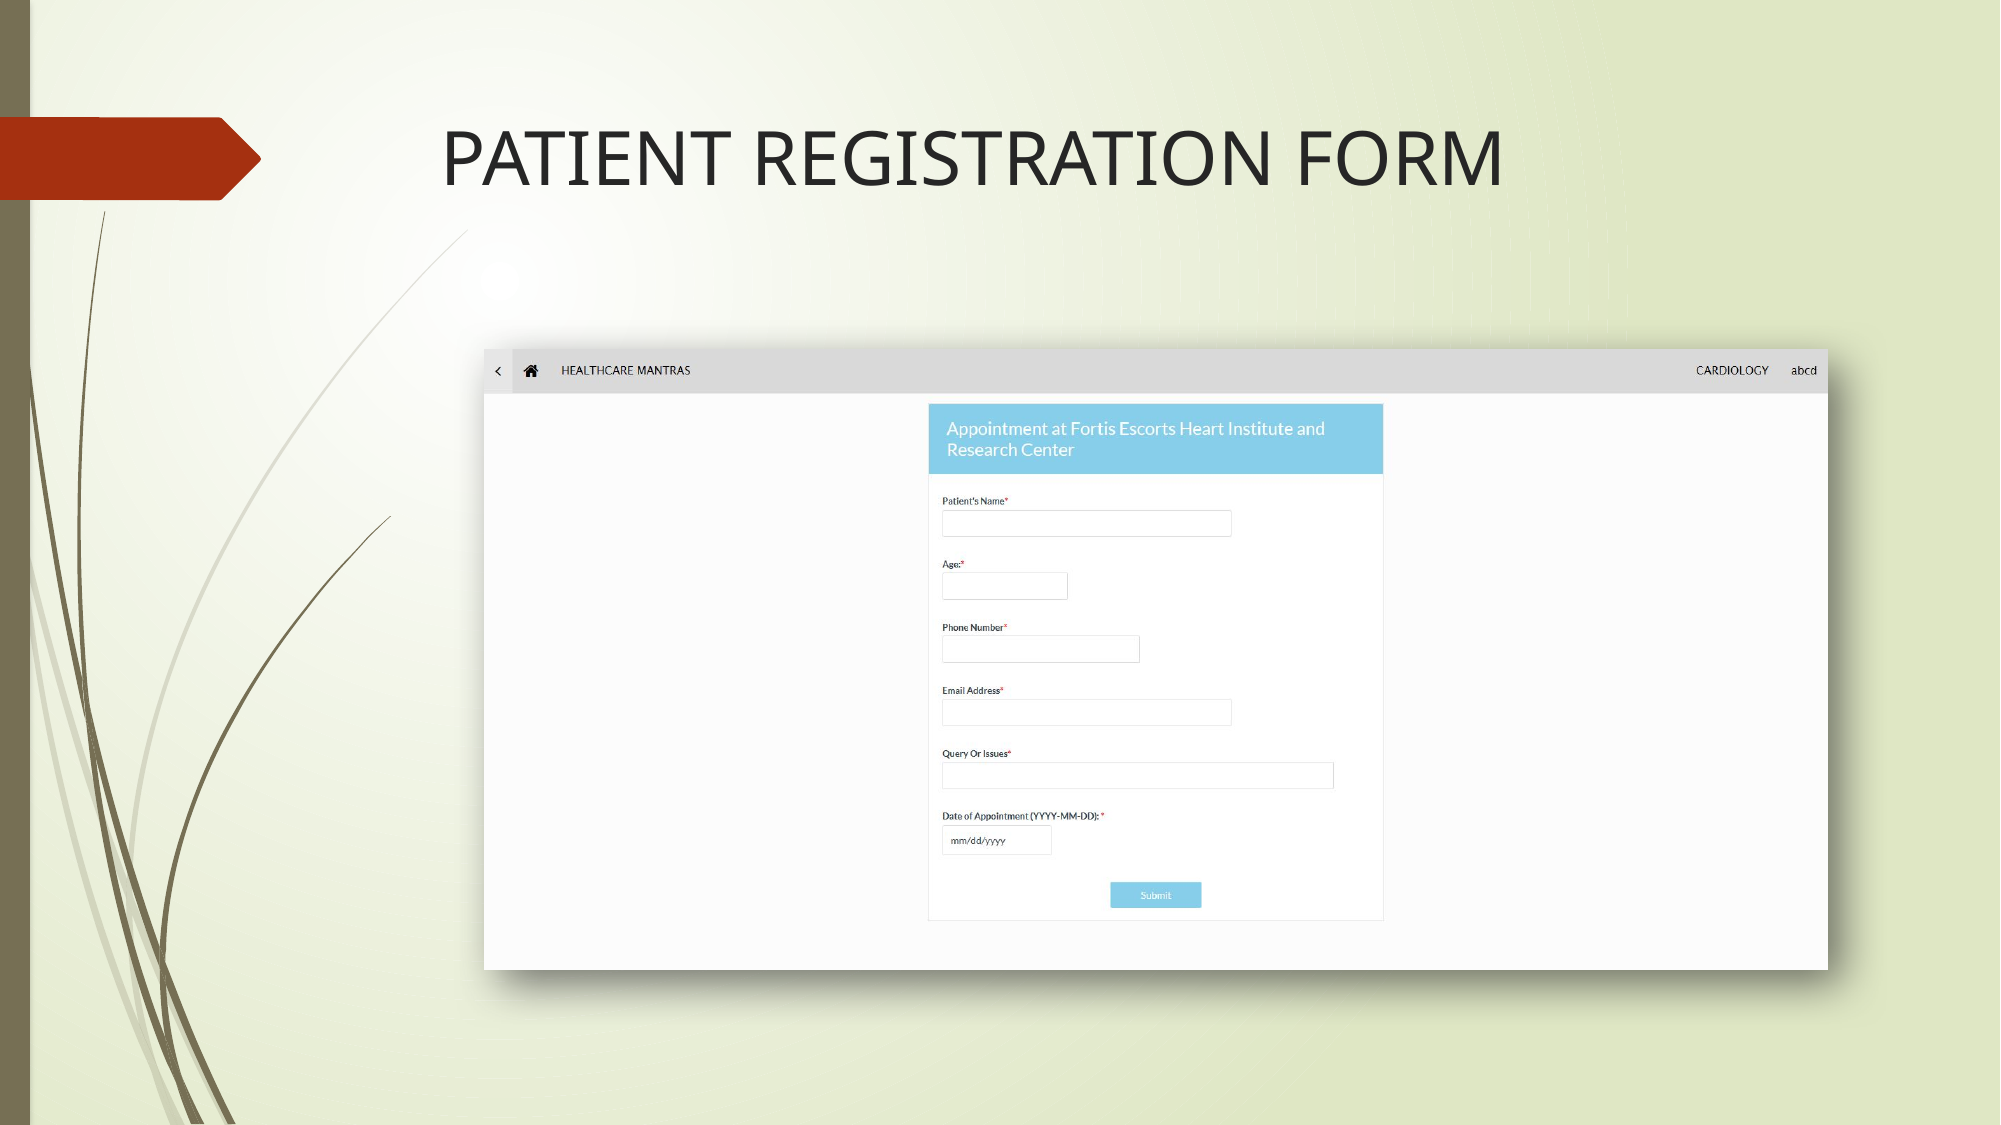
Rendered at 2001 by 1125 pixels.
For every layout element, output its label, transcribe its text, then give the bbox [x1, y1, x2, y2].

title PATIENT REGISTRATION FORM [425, 102, 1888, 313]
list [483, 349, 1829, 971]
